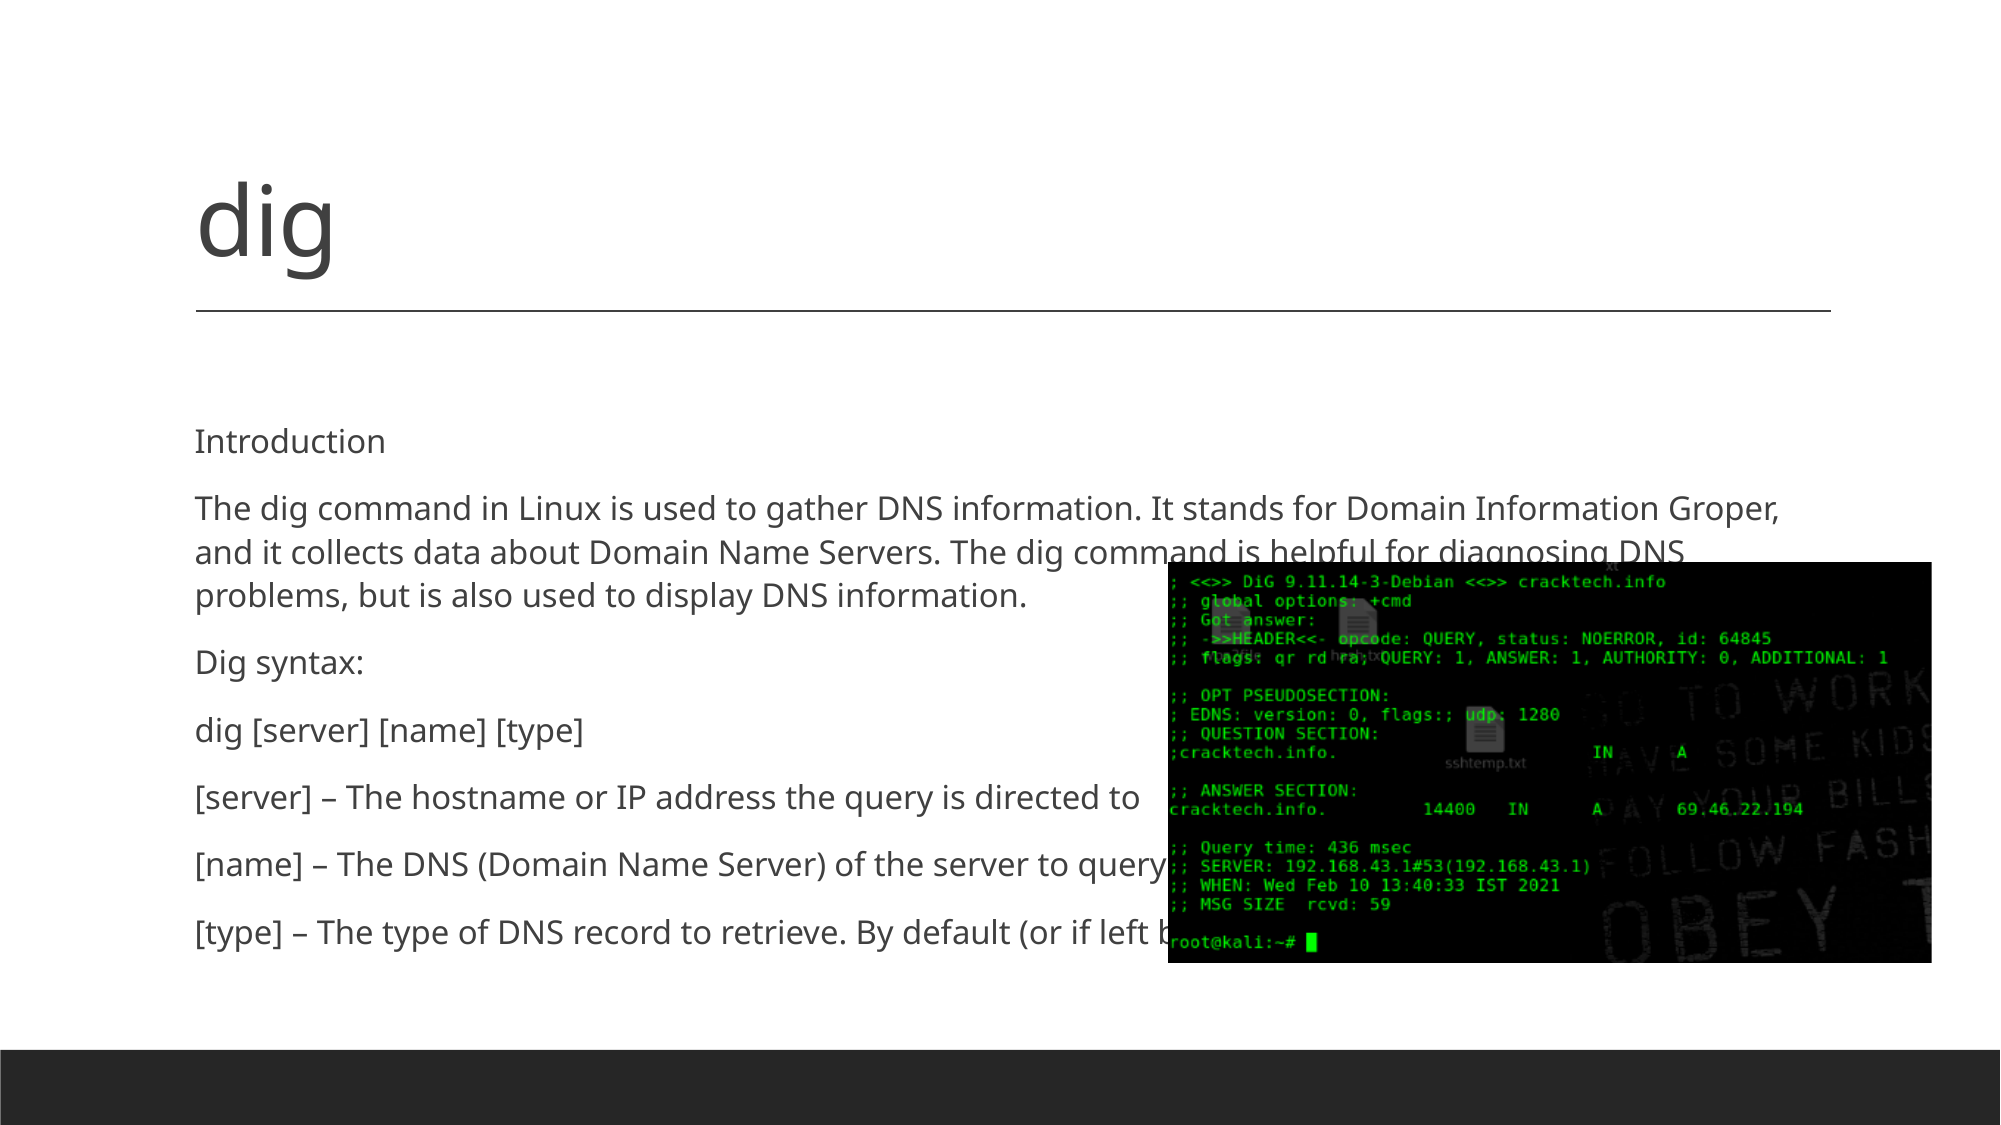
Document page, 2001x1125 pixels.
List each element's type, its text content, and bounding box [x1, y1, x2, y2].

picture [1167, 561, 1933, 964]
list Introduction The dig command in Linux is used to gather DNS information. It stands for Domain Information Groper, and it collects data about Domain Name Servers. The dig command is helpful for diagnosing DNS problems, but is also used to display DNS information. Dig syntax: dig [server] [name] [type] [server] – The hostname or IP address the query is directed to [name] – The DNS (Domain Name Server) of the server to query [type] – The type of DNS record to retrieve. By default (or if left blank), [180, 345, 1830, 963]
title dig [180, 47, 1830, 285]
